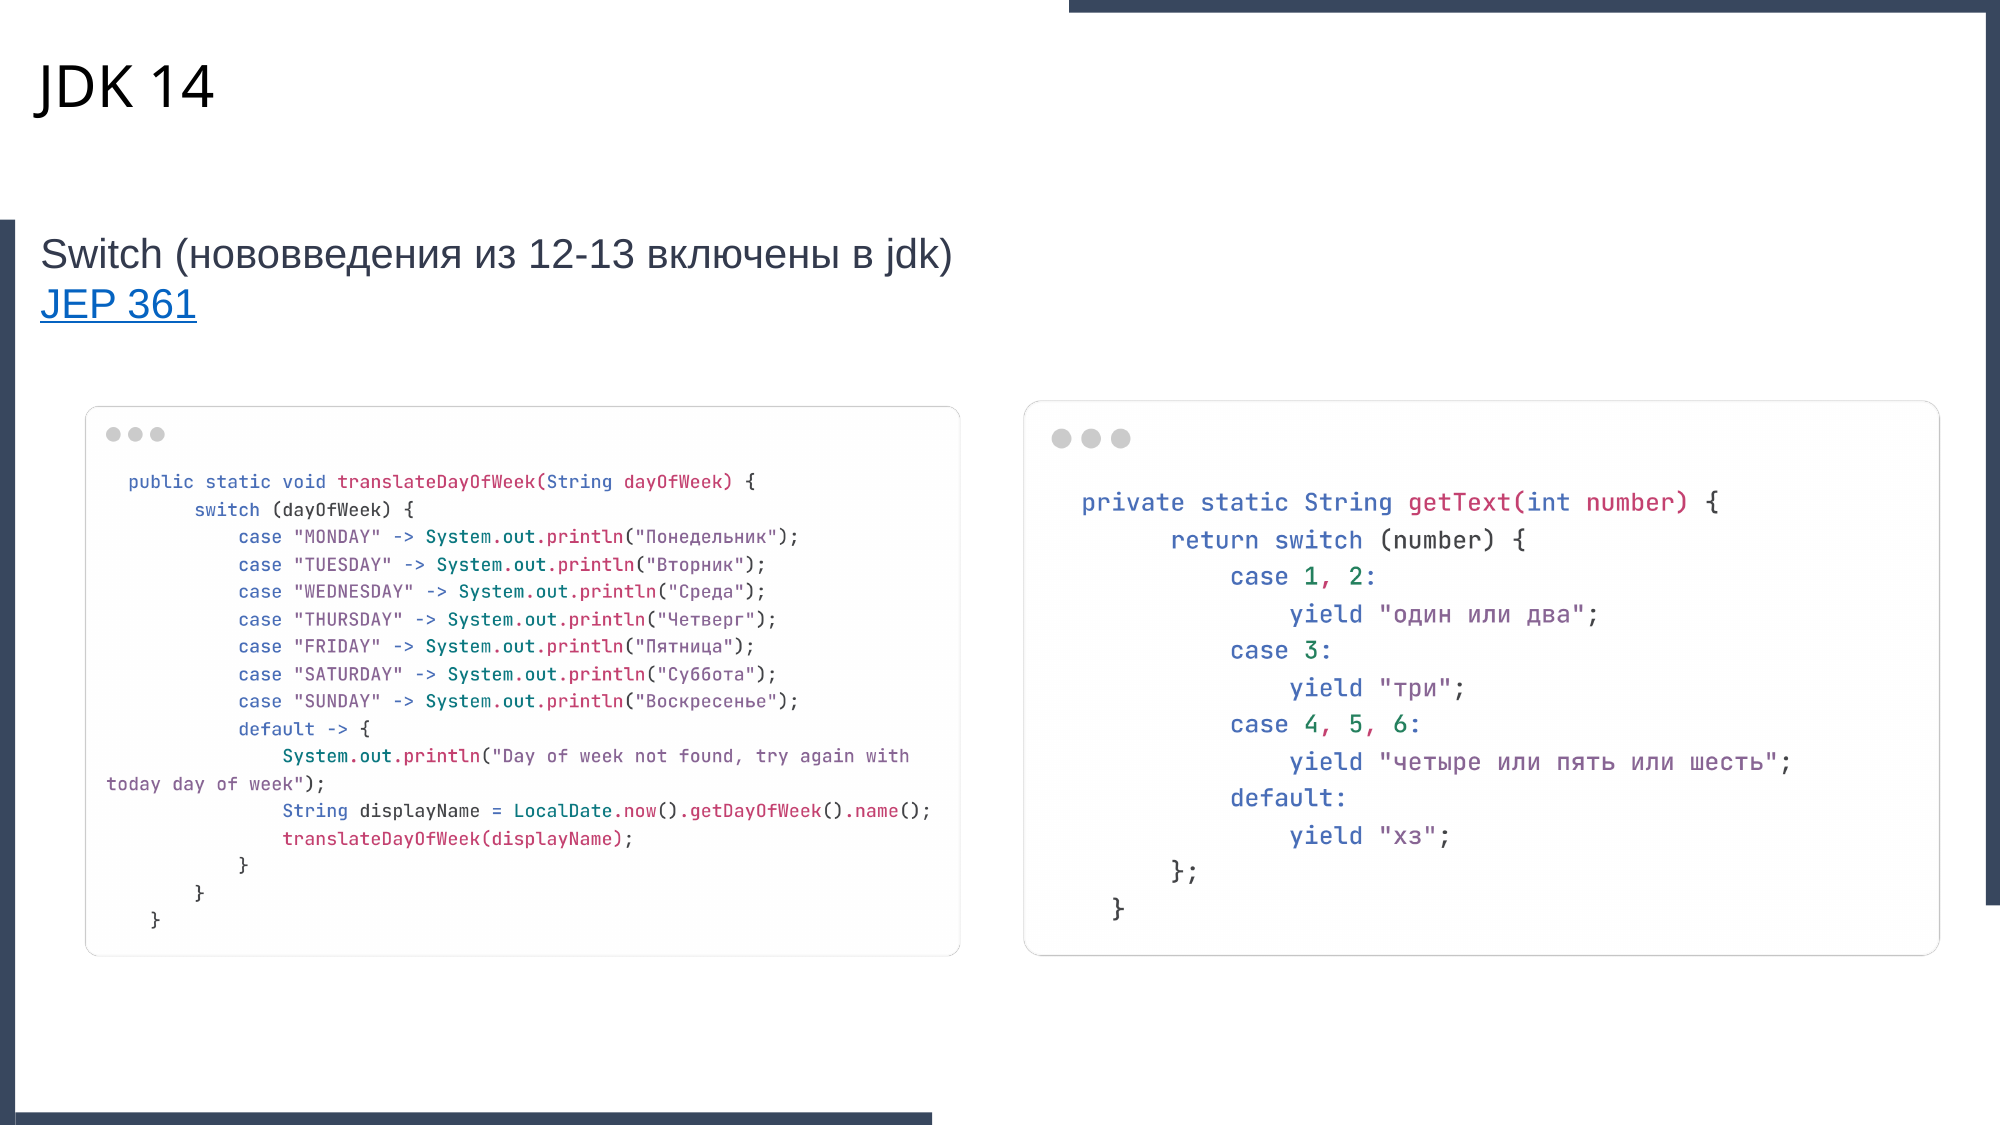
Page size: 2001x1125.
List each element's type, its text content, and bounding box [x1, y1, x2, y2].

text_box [1068, 0, 2000, 906]
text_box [0, 219, 933, 1125]
picture [67, 388, 978, 974]
picture [999, 376, 1964, 980]
text_box Switch (нововведения из 12-13 включены в jdk) JEP 361 [933, 219, 1068, 335]
text_box JDK 14 [24, 42, 1025, 127]
